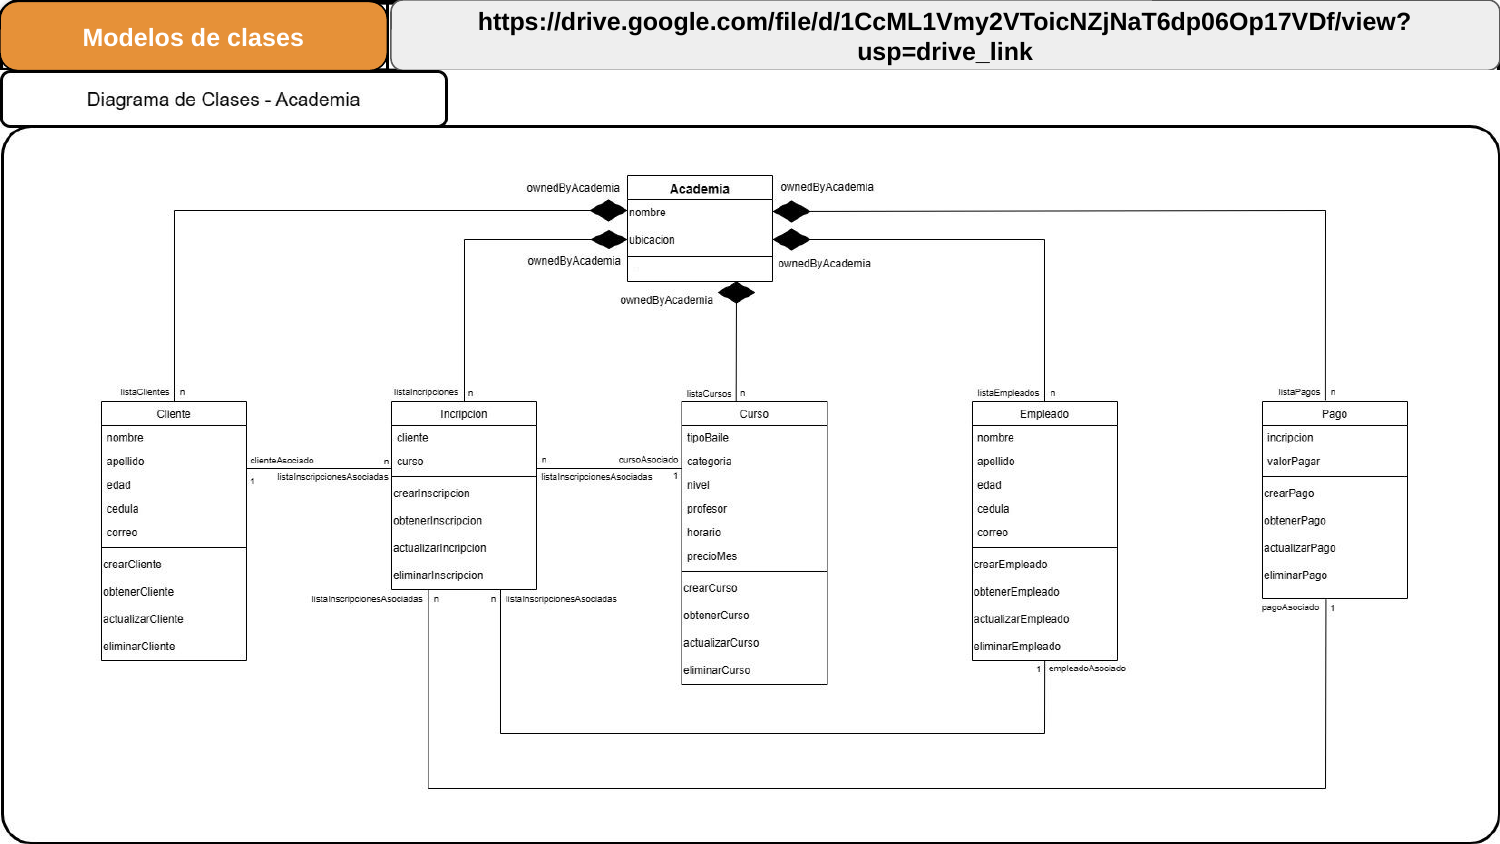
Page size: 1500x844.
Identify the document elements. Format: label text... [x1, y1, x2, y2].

text_box https://drive.google.com/file/d/1CcML1Vmy2VToicNZjNaT6dp06Op17VDf/view?usp=drive_link [390, 0, 1500, 69]
picture [0, 70, 1500, 844]
